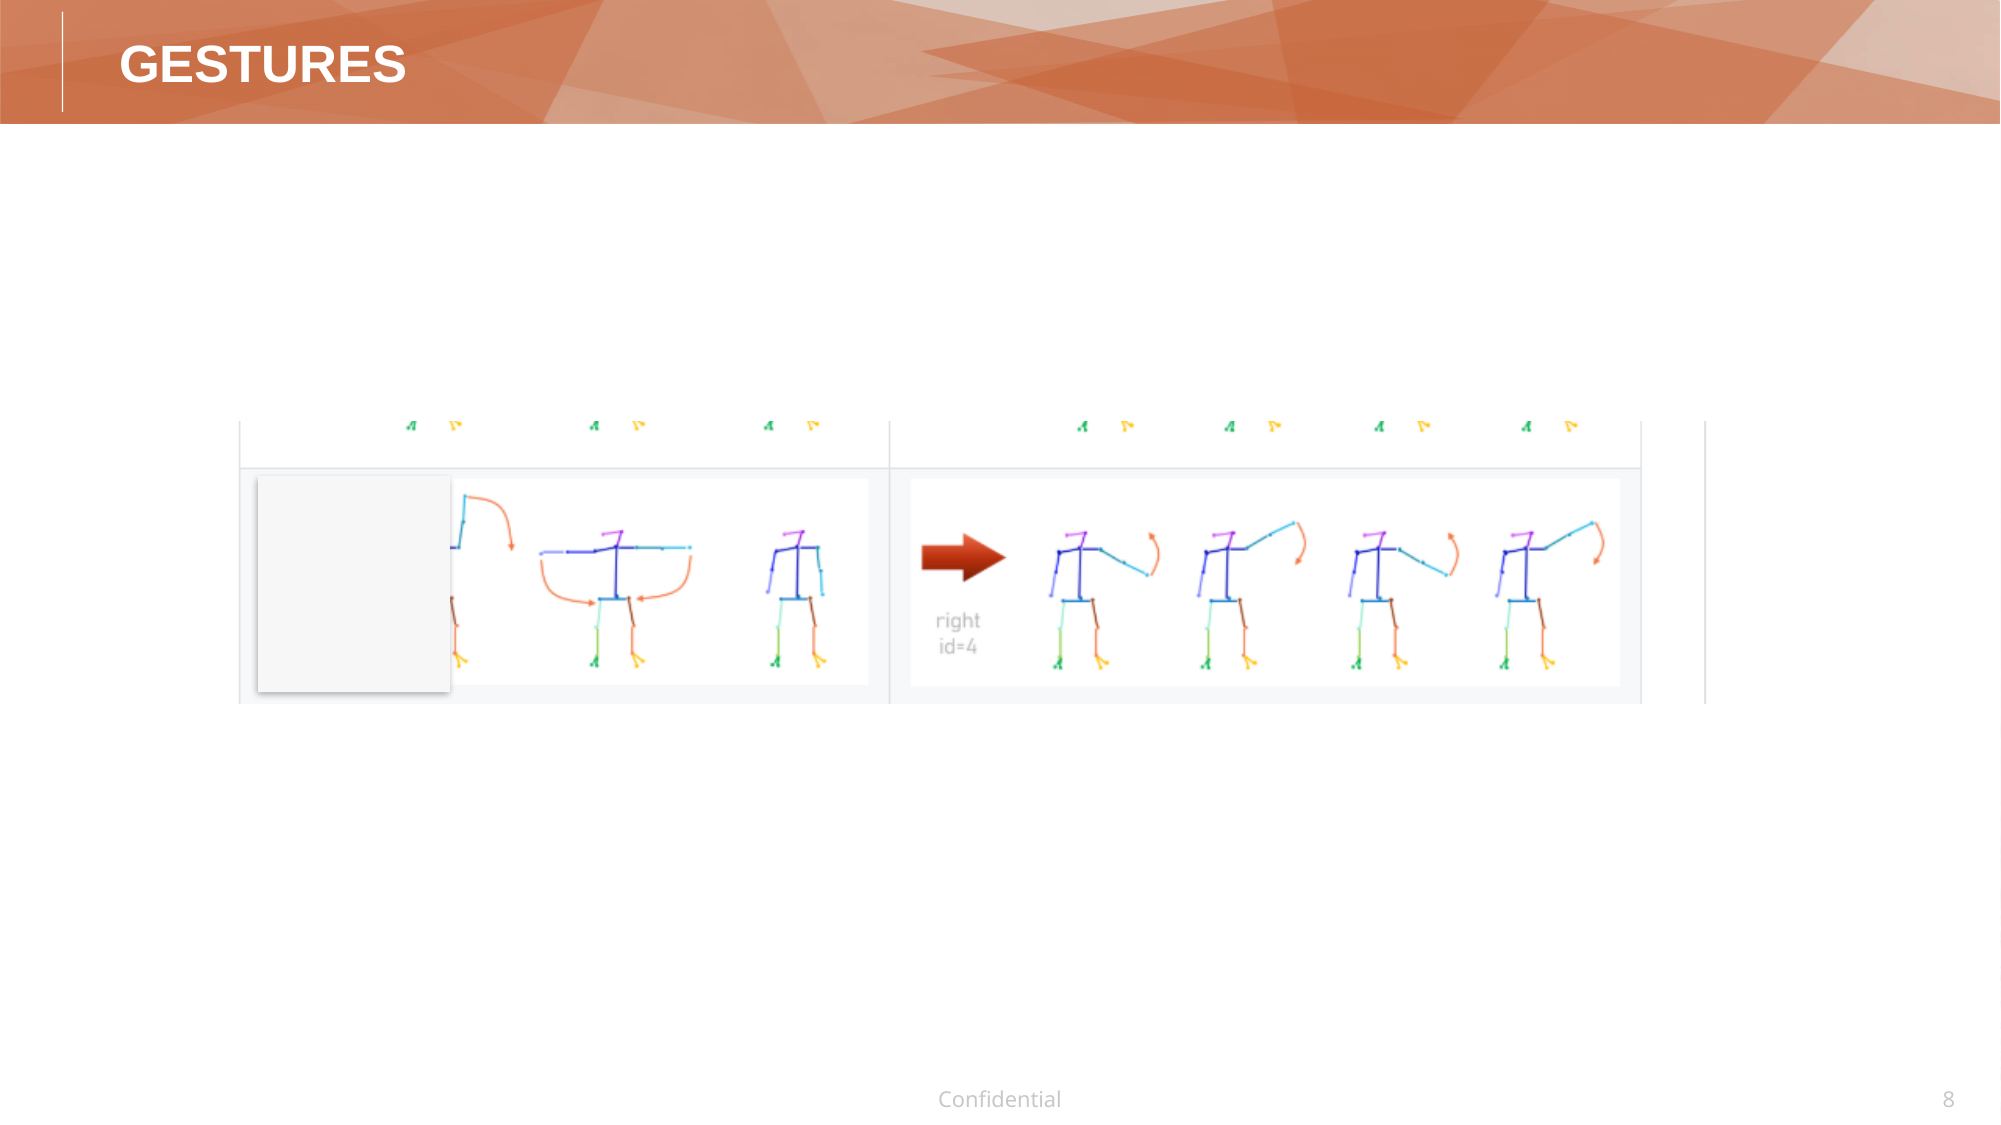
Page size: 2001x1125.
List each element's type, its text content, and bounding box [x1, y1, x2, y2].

footer Confidential [683, 1088, 1317, 1112]
slide_number 8 [1488, 1088, 1955, 1112]
picture [210, 420, 1790, 705]
title Gestures [104, 22, 1970, 101]
